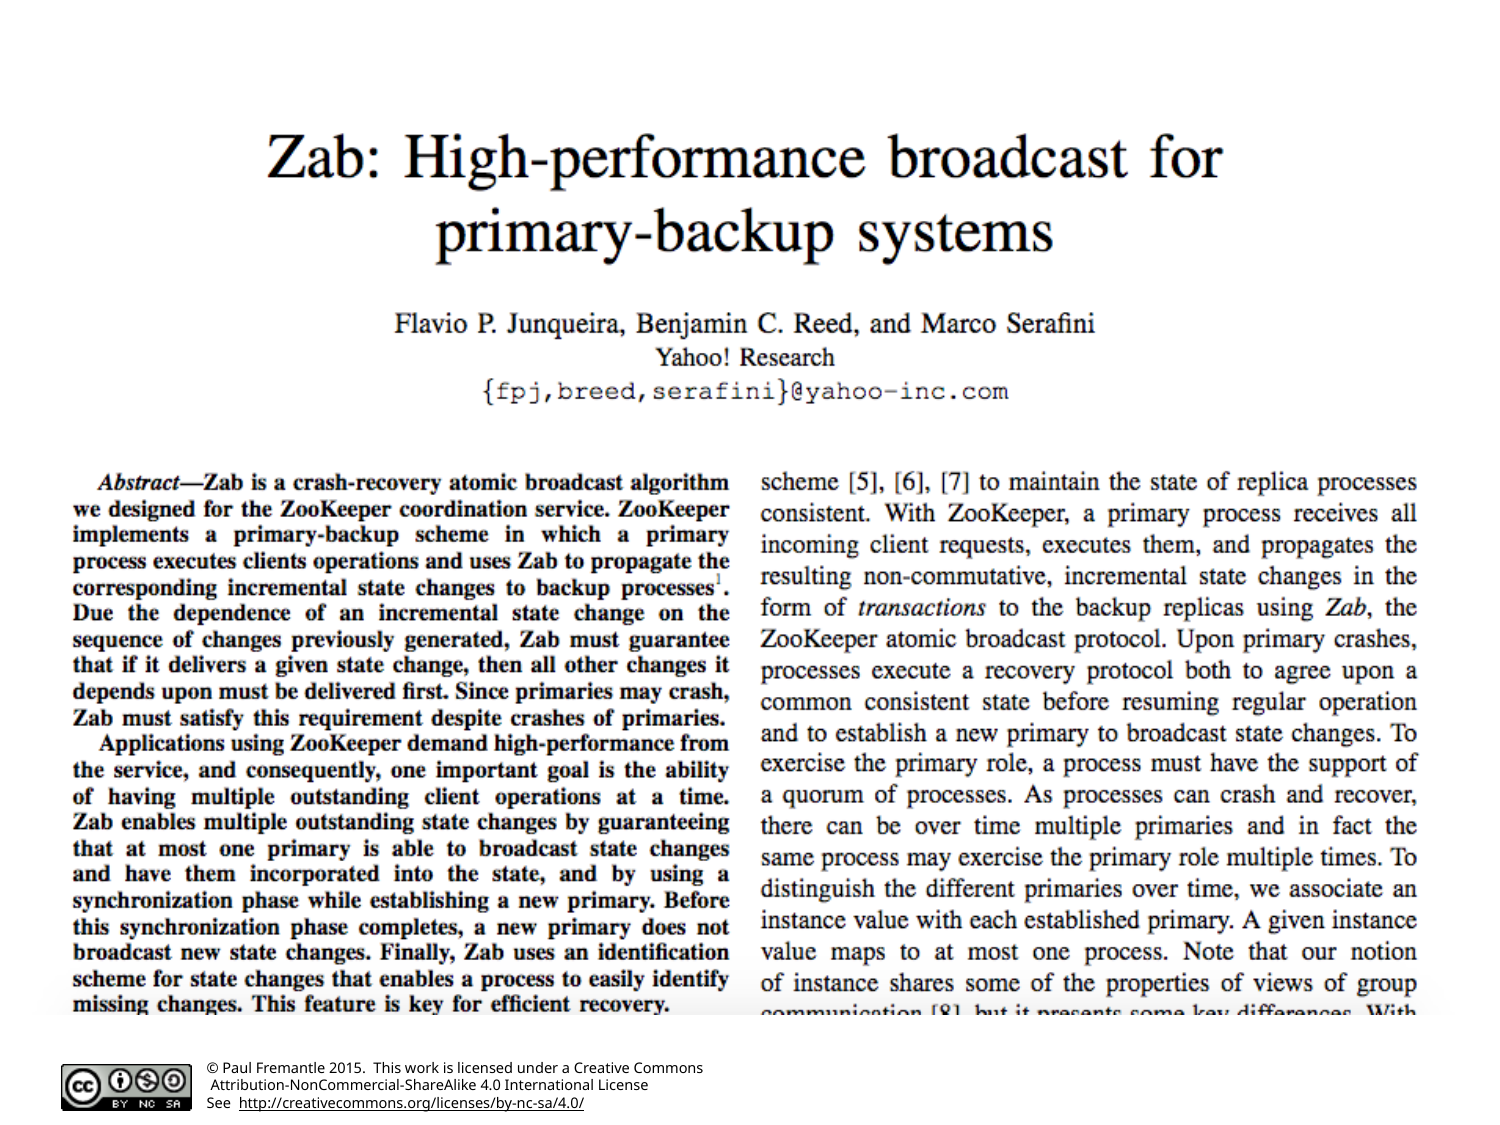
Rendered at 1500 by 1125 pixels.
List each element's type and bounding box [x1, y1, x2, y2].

picture [61, 1064, 192, 1111]
picture [0, 110, 1500, 1015]
